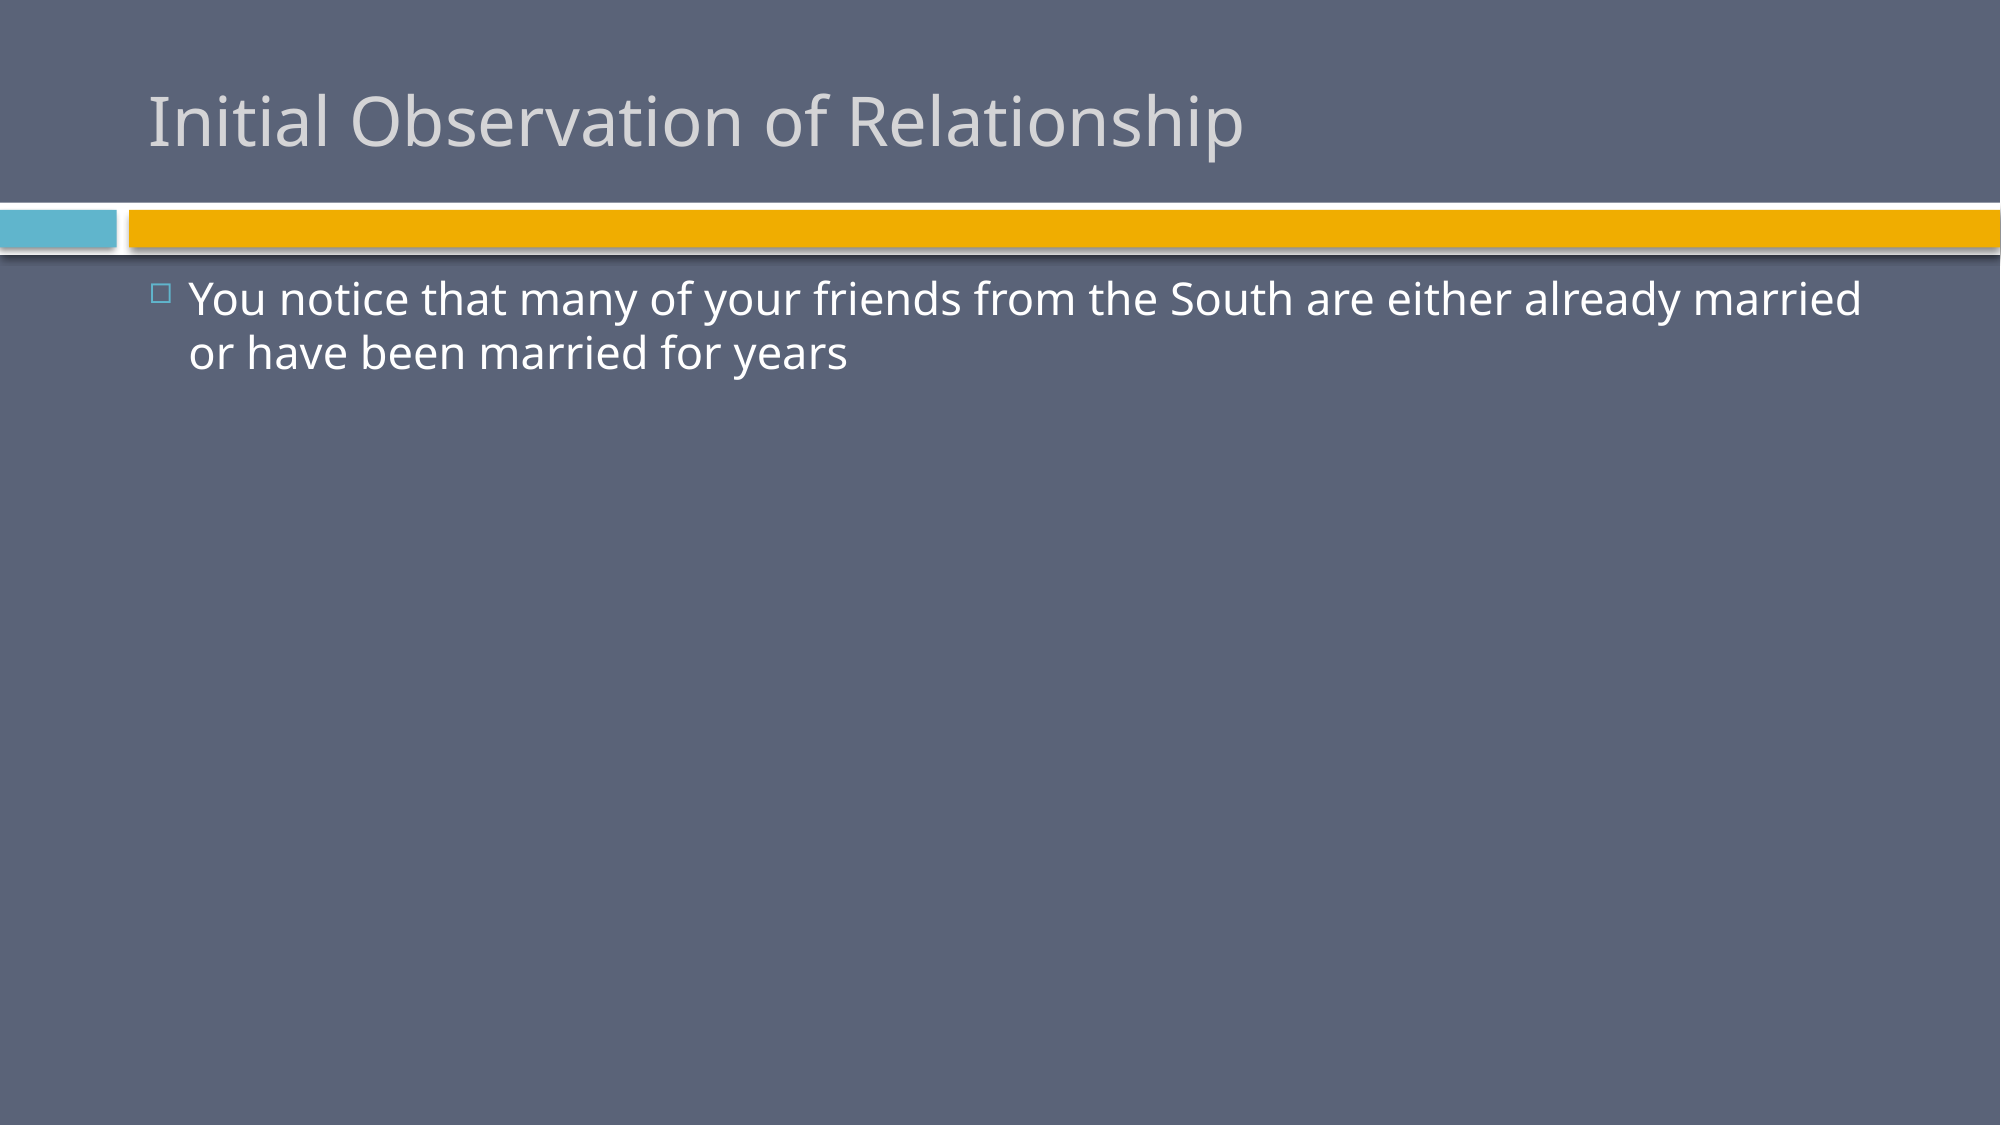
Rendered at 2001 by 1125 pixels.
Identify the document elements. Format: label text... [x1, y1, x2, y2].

title Initial Observation of Relationship [133, 37, 1918, 201]
list You notice that many of your friends from the South are either already married or have been married for years [133, 262, 1918, 1001]
